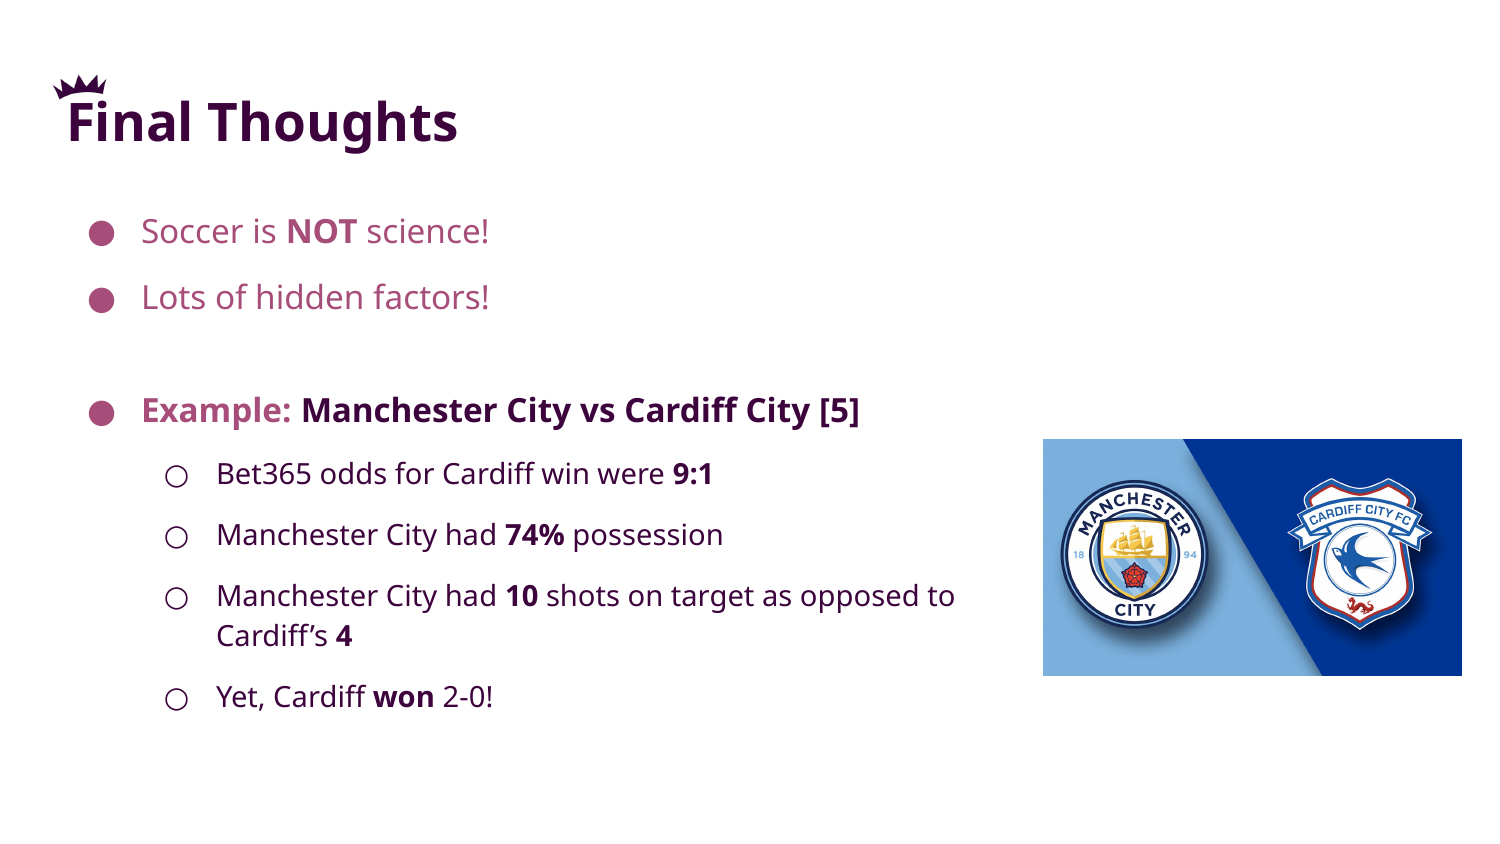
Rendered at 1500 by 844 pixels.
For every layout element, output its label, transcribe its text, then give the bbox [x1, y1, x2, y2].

picture [1042, 439, 1462, 676]
picture [50, 72, 113, 105]
title Final Thoughts [51, 72, 1449, 167]
list Soccer is NOT science! Lots of hidden factors! Example: Manchester City vs Cardiff City [5] Bet365 odds for Cardiff win were 9:1 Manchester City had 74% possession Manchester City had 10 shots on target as opposed to Cardiff’s 4 Yet, Cardiff won 2-0! [51, 189, 1044, 756]
